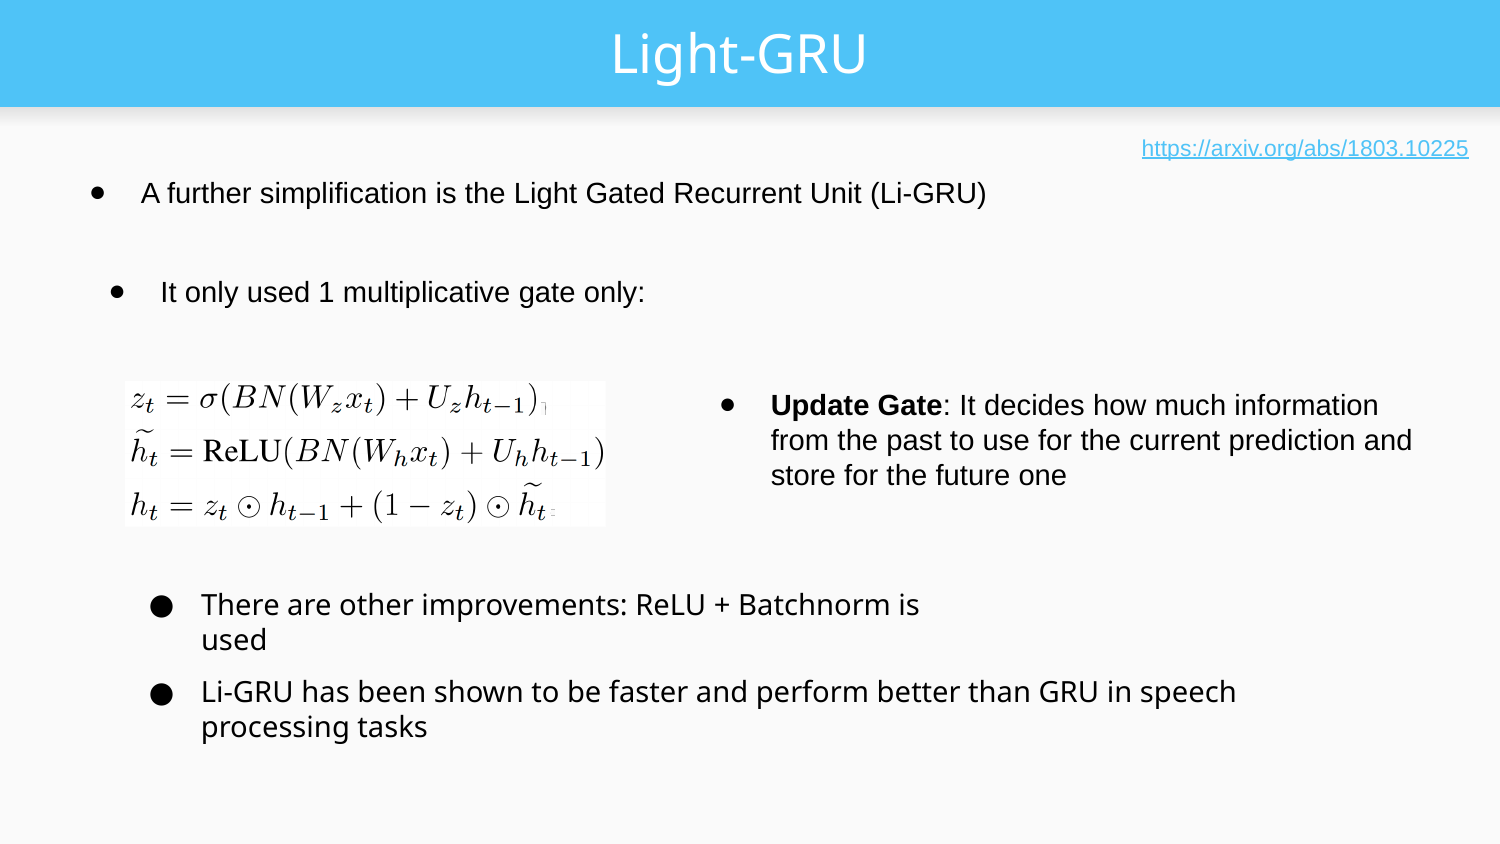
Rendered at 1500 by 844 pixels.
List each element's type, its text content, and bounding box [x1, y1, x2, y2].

title Light-GRU [16, 2, 1464, 102]
picture [124, 381, 606, 527]
text_box Update Gate: It decides how much information from the past to use for the current prediction and store for the future one [680, 371, 1445, 507]
text_box There are other improvements: ReLU + Batchnorm is used [110, 570, 987, 658]
text_box It only used 1 multiplicative gate only: [70, 257, 1002, 323]
text_box A further simplification is the Light Gated Recurrent Unit (Li-GRU) [50, 158, 1464, 224]
text_box https://arxiv.org/abs/1803.10225 [1126, 119, 1500, 175]
text_box Li-GRU has been shown to be faster and perform better than GRU in speech processing tasks [110, 658, 1406, 759]
